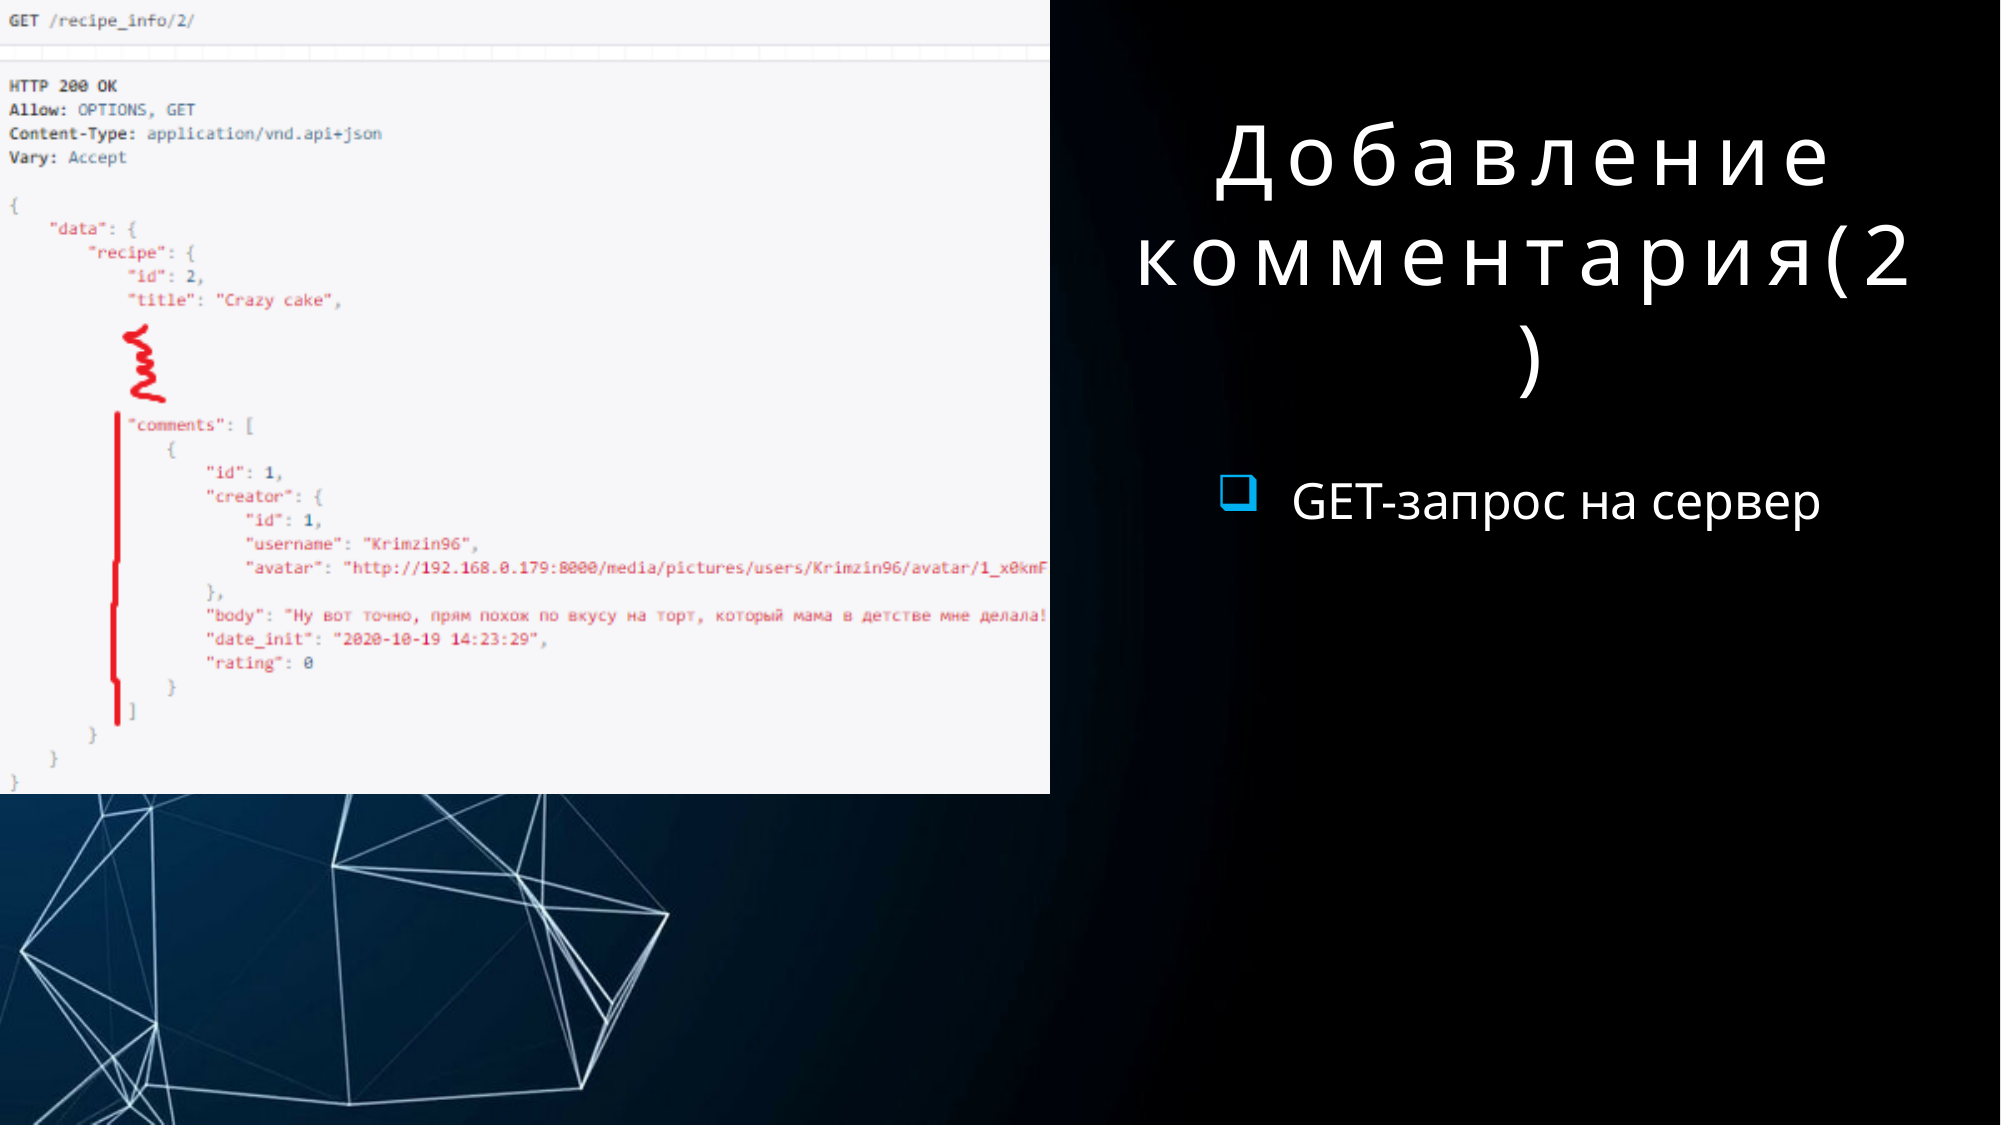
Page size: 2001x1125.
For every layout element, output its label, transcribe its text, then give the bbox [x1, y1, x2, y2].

text_box GET-запрос на сервер [1201, 462, 1858, 563]
picture [0, 0, 2001, 1125]
text_box Добавление комментария(2) [1115, 94, 1944, 309]
